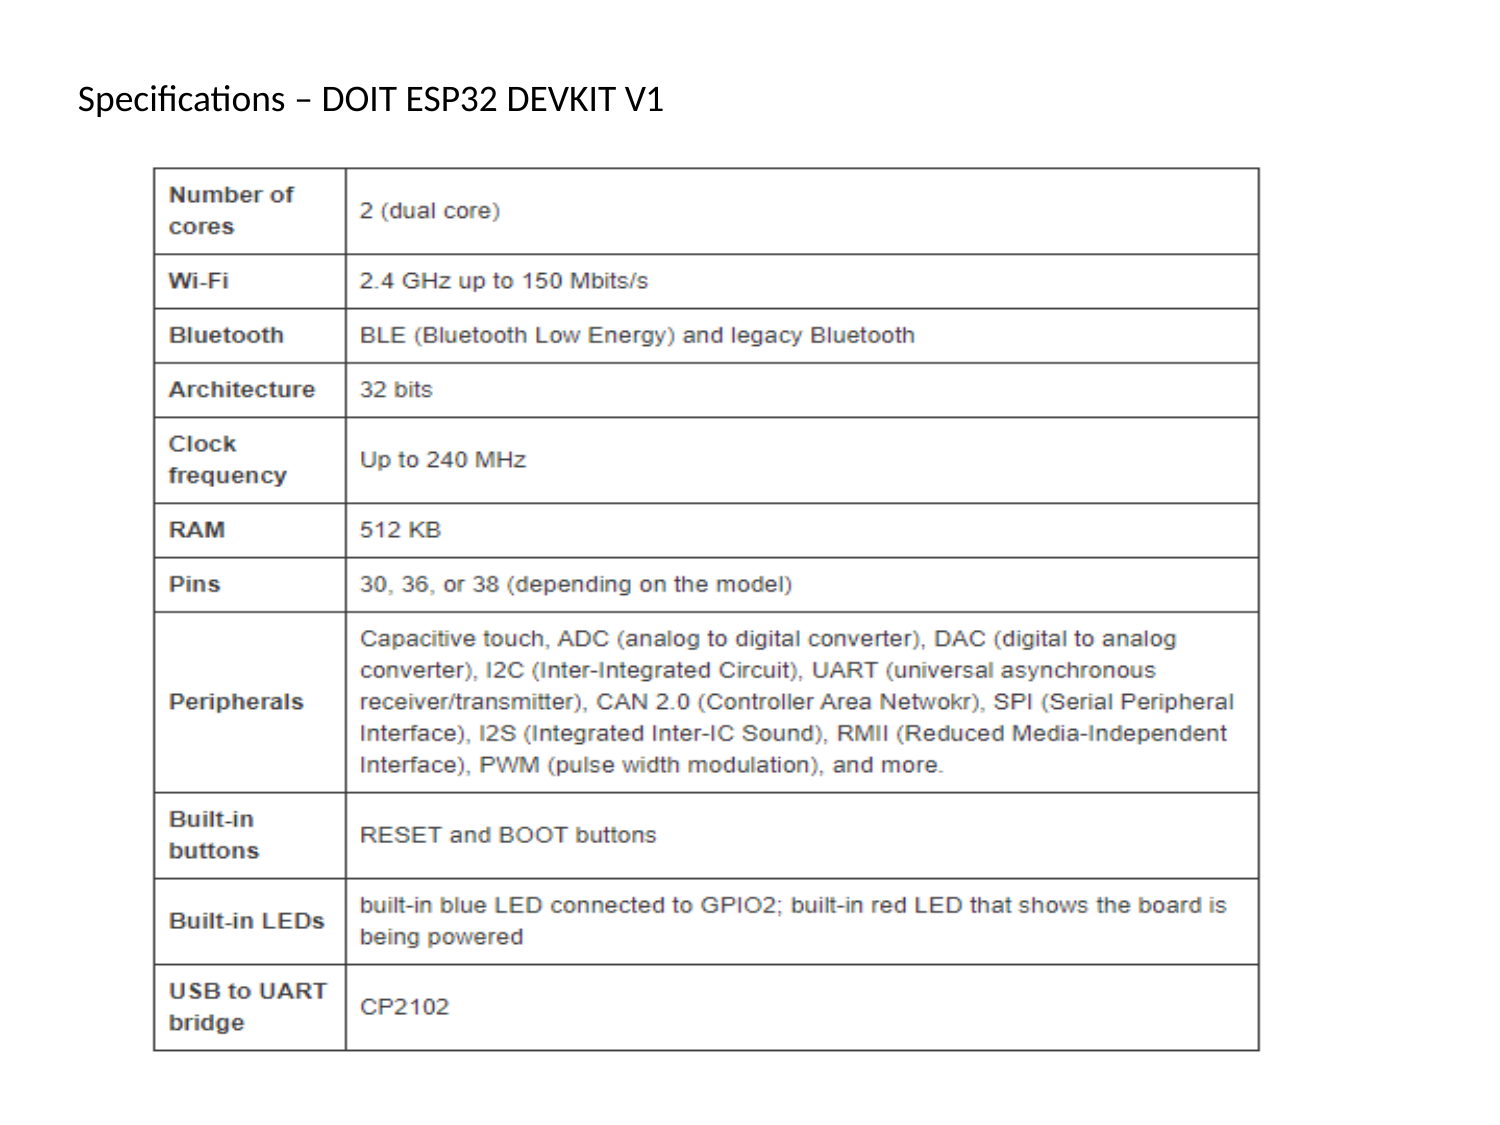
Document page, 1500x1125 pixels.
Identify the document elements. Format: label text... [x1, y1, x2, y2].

title Specifications – DOIT ESP32 DEVKIT V1 [75, 0, 1425, 191]
picture [137, 152, 1275, 1058]
